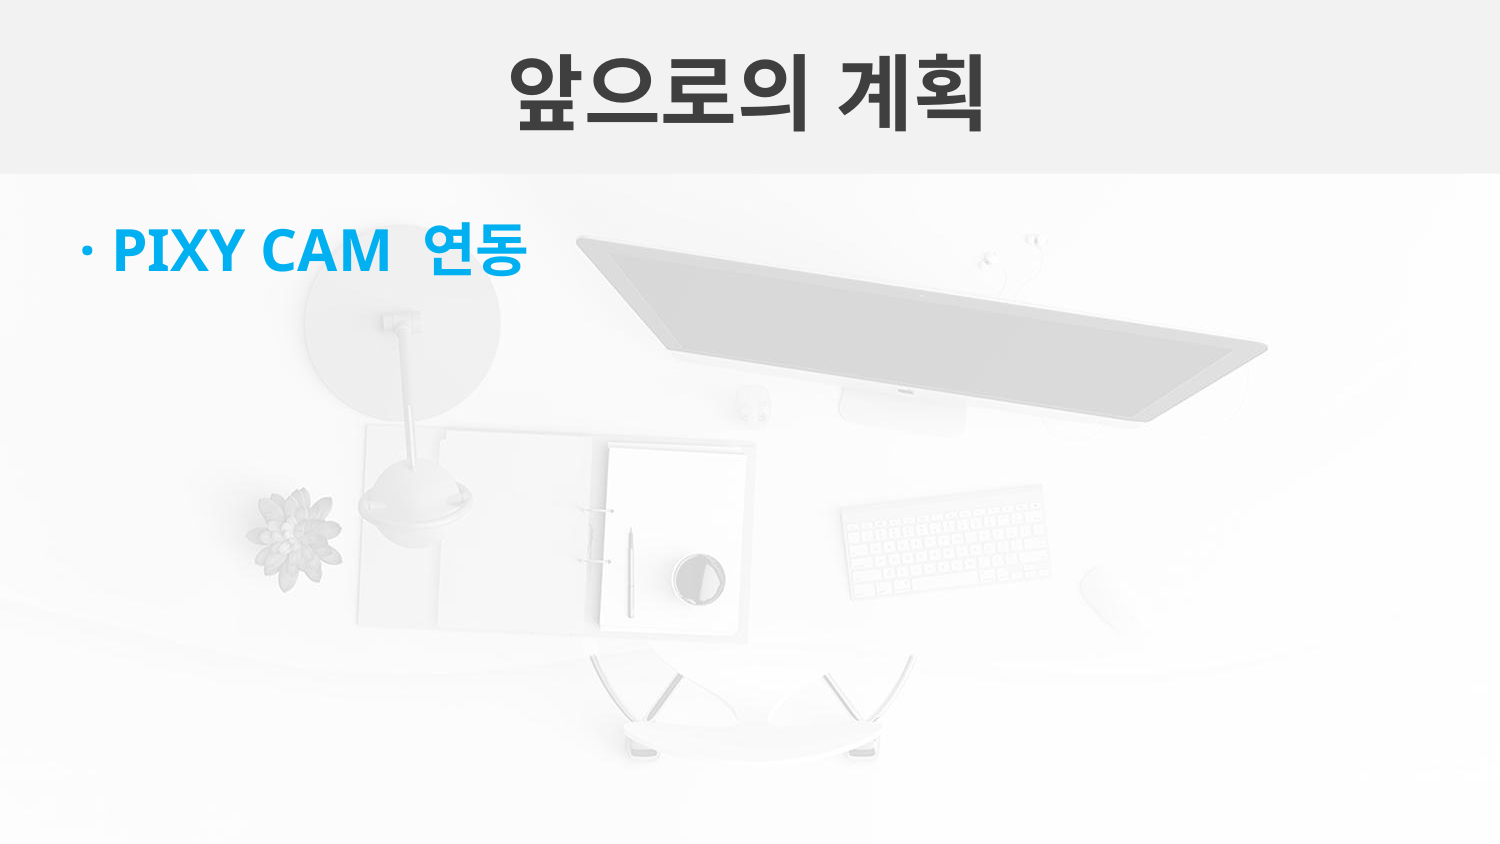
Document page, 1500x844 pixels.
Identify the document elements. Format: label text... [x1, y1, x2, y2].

picture [0, 174, 1500, 844]
text_box · PIXY CAM 연동 [64, 135, 1365, 291]
title 앞으로의 계획 [0, 45, 1499, 136]
